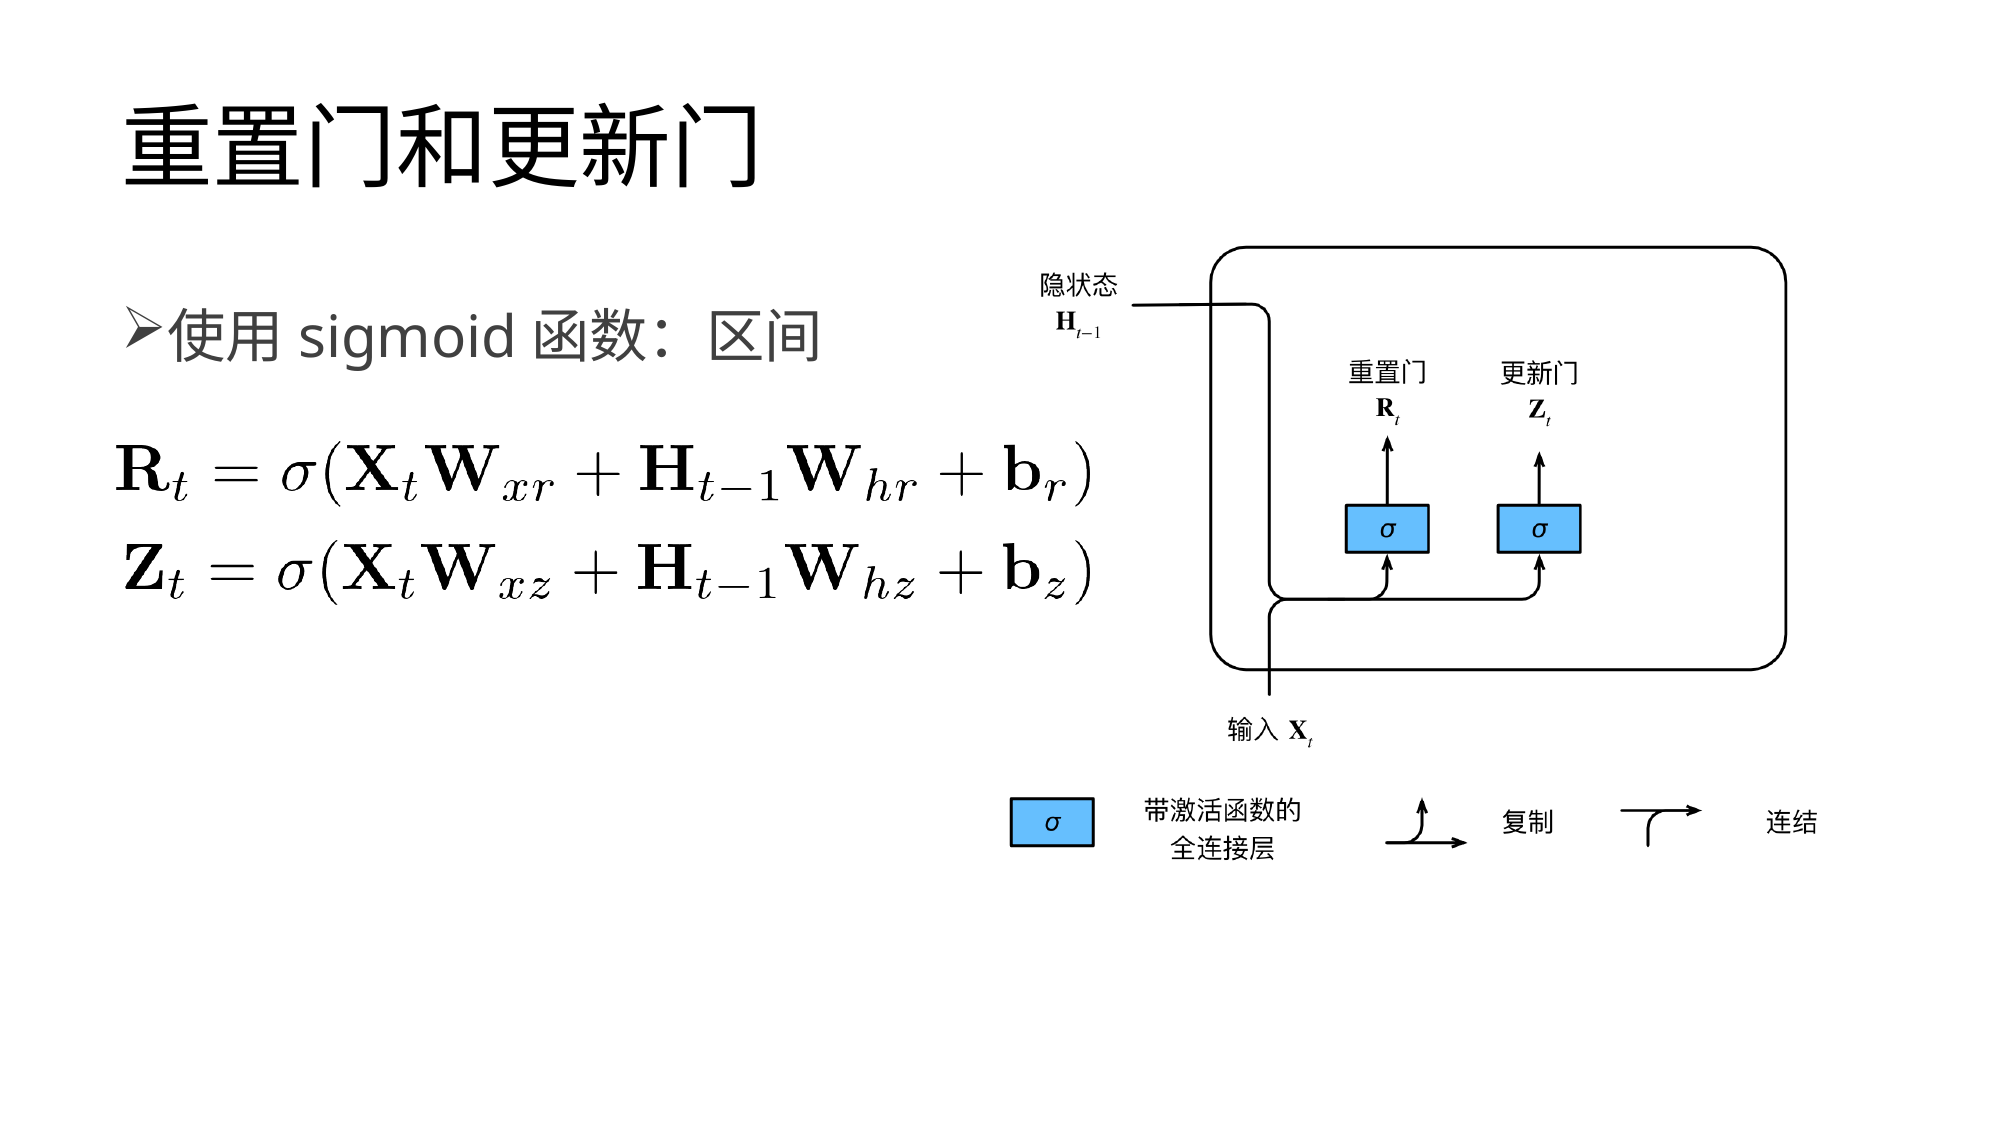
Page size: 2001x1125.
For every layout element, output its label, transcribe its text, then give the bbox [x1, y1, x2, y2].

picture [115, 244, 1832, 881]
title 重置门和更新门 [106, 42, 1832, 260]
